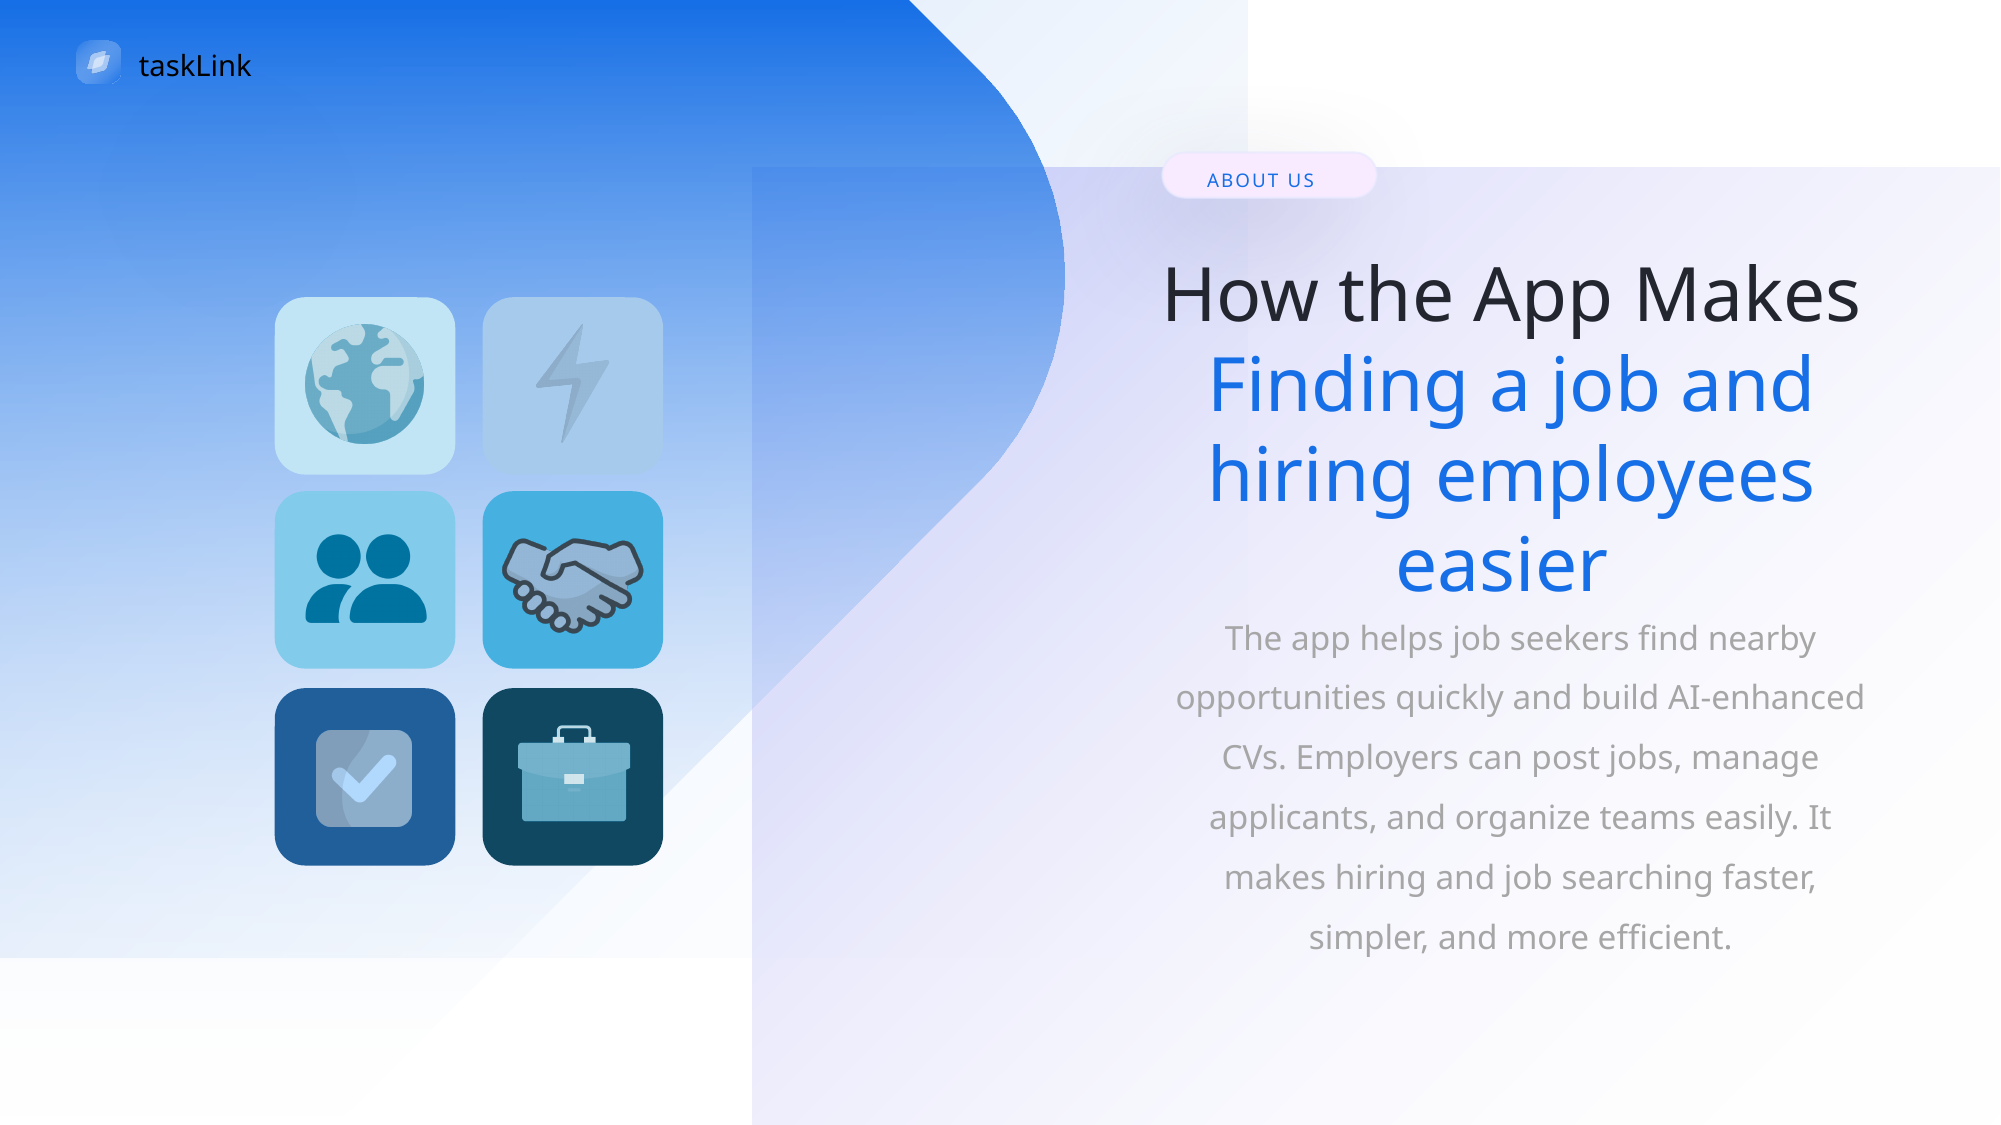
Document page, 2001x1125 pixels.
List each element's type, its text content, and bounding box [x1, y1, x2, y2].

text_box [482, 297, 664, 475]
text_box [0, 0, 1066, 1125]
picture [513, 324, 632, 444]
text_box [76, 39, 121, 85]
text_box [274, 491, 456, 669]
text_box [482, 491, 664, 669]
text_box [274, 297, 456, 475]
text_box How the App Makes Finding a job and hiring employees easier [1114, 238, 1910, 614]
text_box [274, 688, 456, 866]
picture [315, 729, 413, 827]
text_box The app helps job seekers find nearby opportunities quickly and build AI-enhanced CVs. Employers can post jobs, manage applicants, and organize teams easily. It makes hiring and job searching faster, simpler, and more efficient. [1156, 589, 1886, 964]
picture [497, 504, 648, 656]
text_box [1161, 149, 1378, 199]
picture [304, 324, 425, 444]
picture [299, 512, 433, 645]
text_box taskLink [124, 39, 492, 90]
text_box [482, 688, 664, 866]
picture [510, 710, 638, 838]
